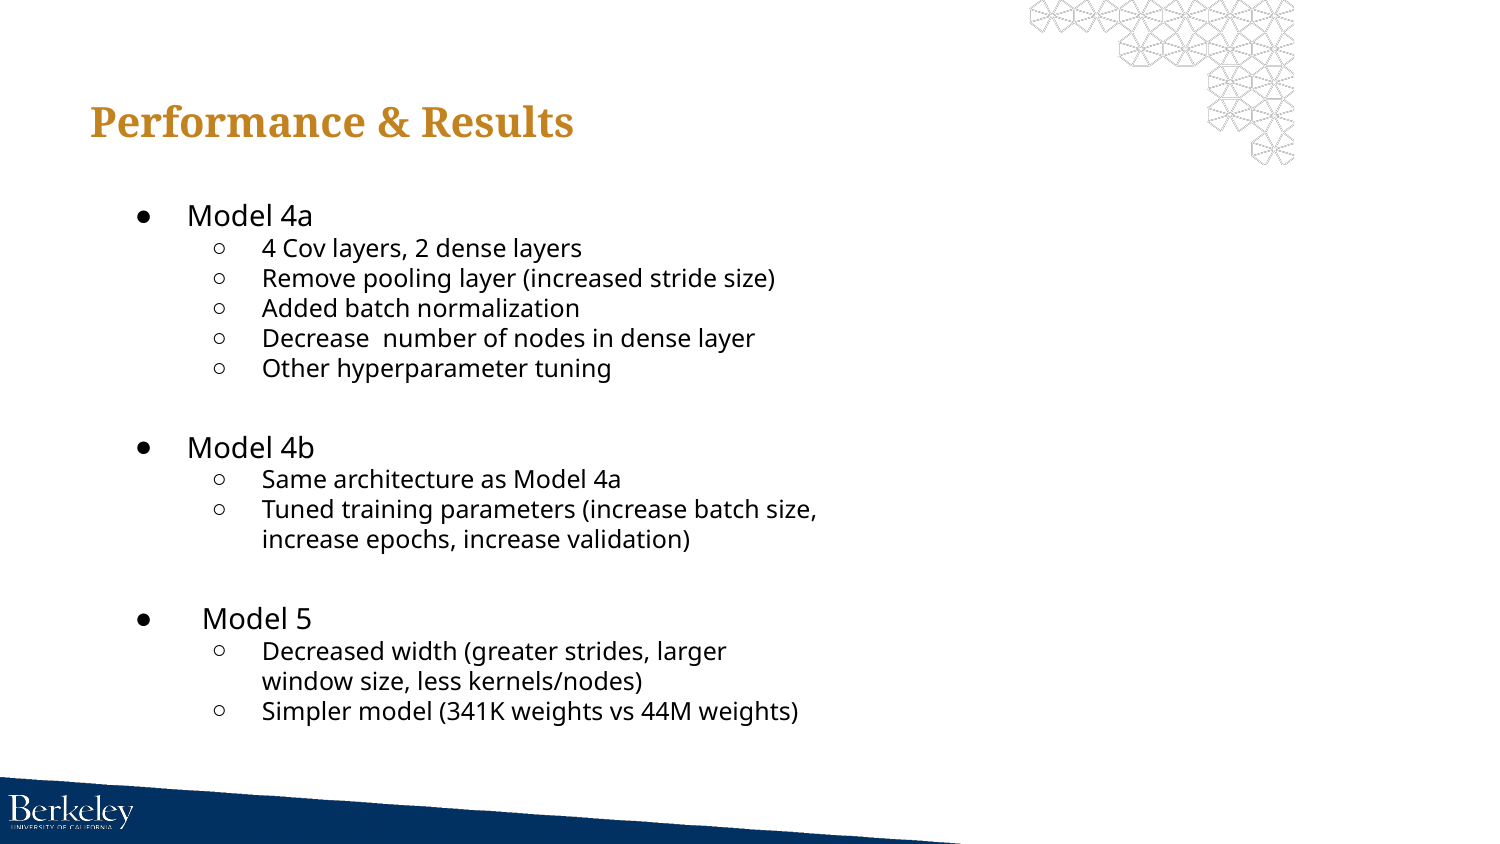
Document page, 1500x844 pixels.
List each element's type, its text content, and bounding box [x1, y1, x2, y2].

title Performance & Results [75, 103, 856, 153]
picture [0, 776, 1113, 844]
list Model 4a 4 Cov layers, 2 dense layers Remove pooling layer (increased stride size) Added batch normalization Decrease number of nodes in dense layer Other hyperparameter tuning Model 4b Same architecture as Model 4a Tuned training parameters (increase batch size, increase epochs, increase validation) Model 5 Decreased width (greater strides, larger window size, less kernels/nodes) Simpler model (341K weights vs 44M weights) [96, 190, 834, 738]
picture [1029, 0, 1295, 165]
